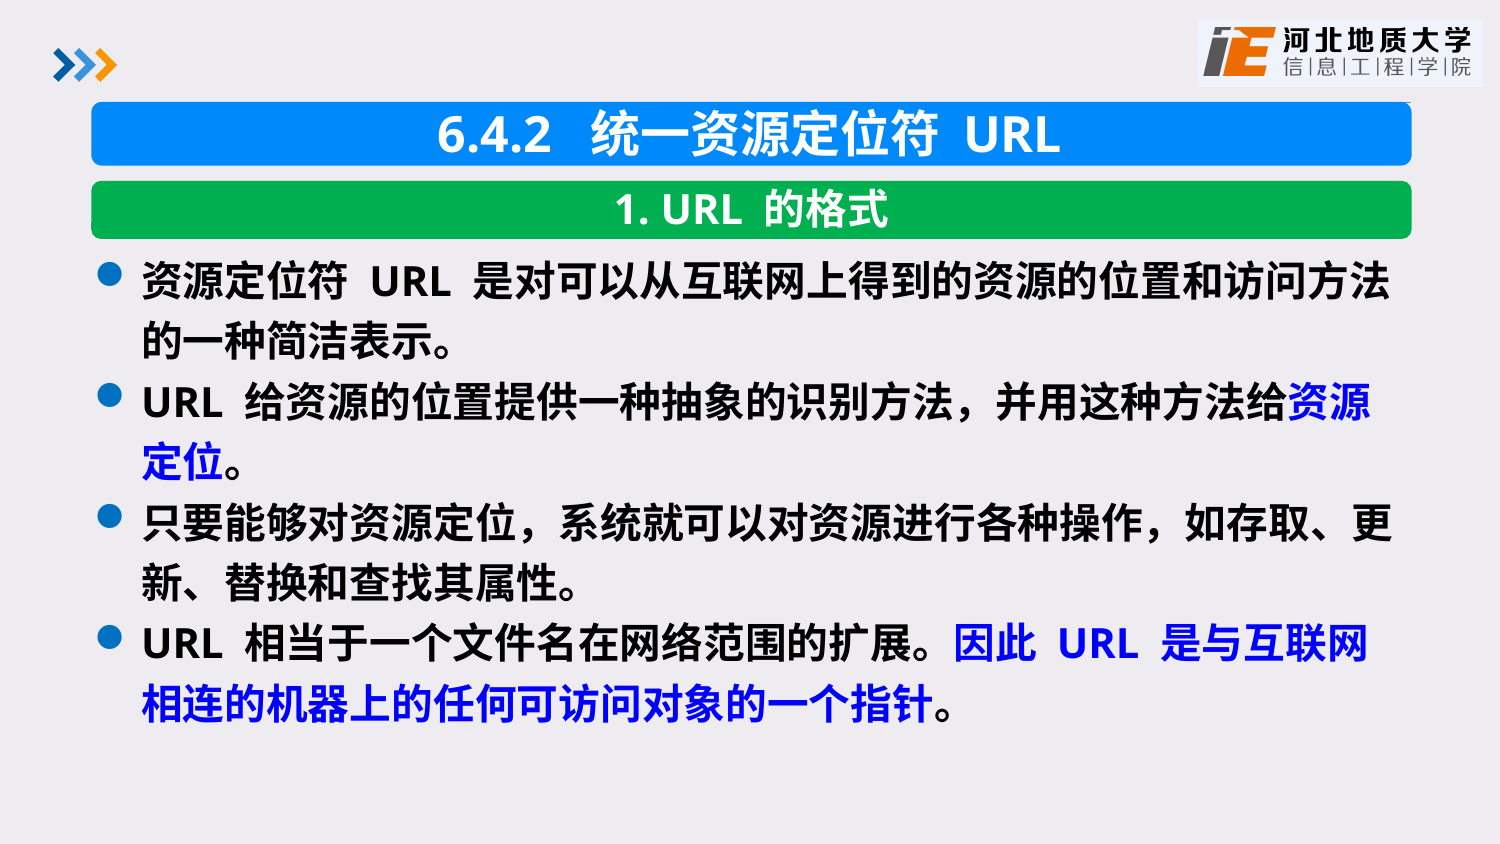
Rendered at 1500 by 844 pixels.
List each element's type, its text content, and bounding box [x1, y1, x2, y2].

text_box [1077, 101, 1412, 166]
text_box [904, 180, 1412, 237]
text_box [91, 101, 423, 166]
picture [1198, 20, 1483, 87]
text_box 资源定位符 URL 是对可以从互联网上得到的资源的位置和访问方法的一种简洁表示。 URL 给资源的位置提供一种抽象的识别方法，并用这种方法给资源定位。 只要能够对资源定位，系统就可以对资源进行各种操作，如存取、更新、替换和查找其属性。 URL 相当于一个文件名在网络范围的扩展。因此 URL 是与互联网相连的机器上的任何可访问对象的一个指针。 [79, 237, 1412, 736]
text_box 6.4.2 统一资源定位符 URL [423, 94, 1077, 170]
text_box 1. URL 的格式 [598, 175, 904, 237]
text_box [91, 180, 598, 237]
